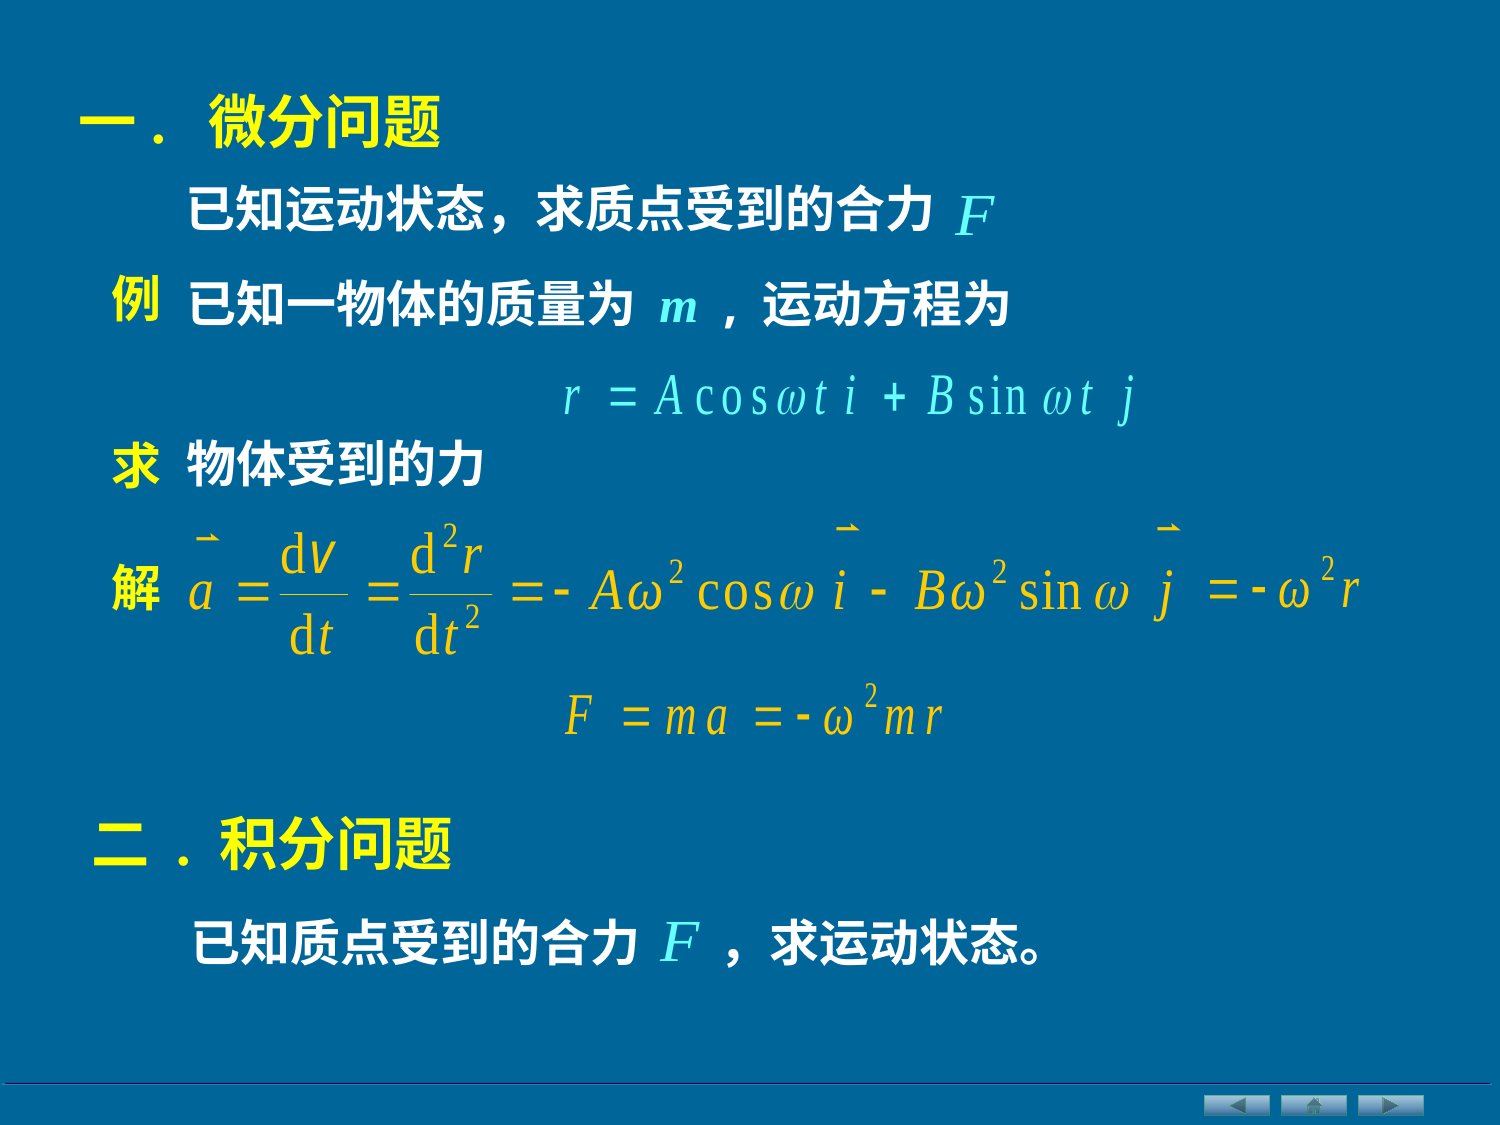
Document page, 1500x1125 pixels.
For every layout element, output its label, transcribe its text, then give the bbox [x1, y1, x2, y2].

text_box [655, 908, 706, 966]
text_box 二 . 积分问题 [76, 799, 480, 885]
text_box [559, 674, 957, 740]
text_box 解 [96, 549, 179, 625]
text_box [184, 514, 1184, 659]
text_box 物体受到的力 [171, 425, 502, 500]
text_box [1201, 547, 1374, 611]
text_box 已知运动状态，求质点受到的合力 [170, 170, 951, 245]
text_box 已知质点受到的合力 ，求运动状态。 [175, 904, 1085, 980]
text_box 例 [96, 260, 184, 336]
text_box 已知一物体的质量为 m , 运动方程为 [171, 265, 1059, 341]
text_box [949, 181, 1001, 239]
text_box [559, 363, 1147, 433]
text_box 一. 微分问题 [64, 78, 562, 163]
text_box 求 [96, 427, 177, 502]
